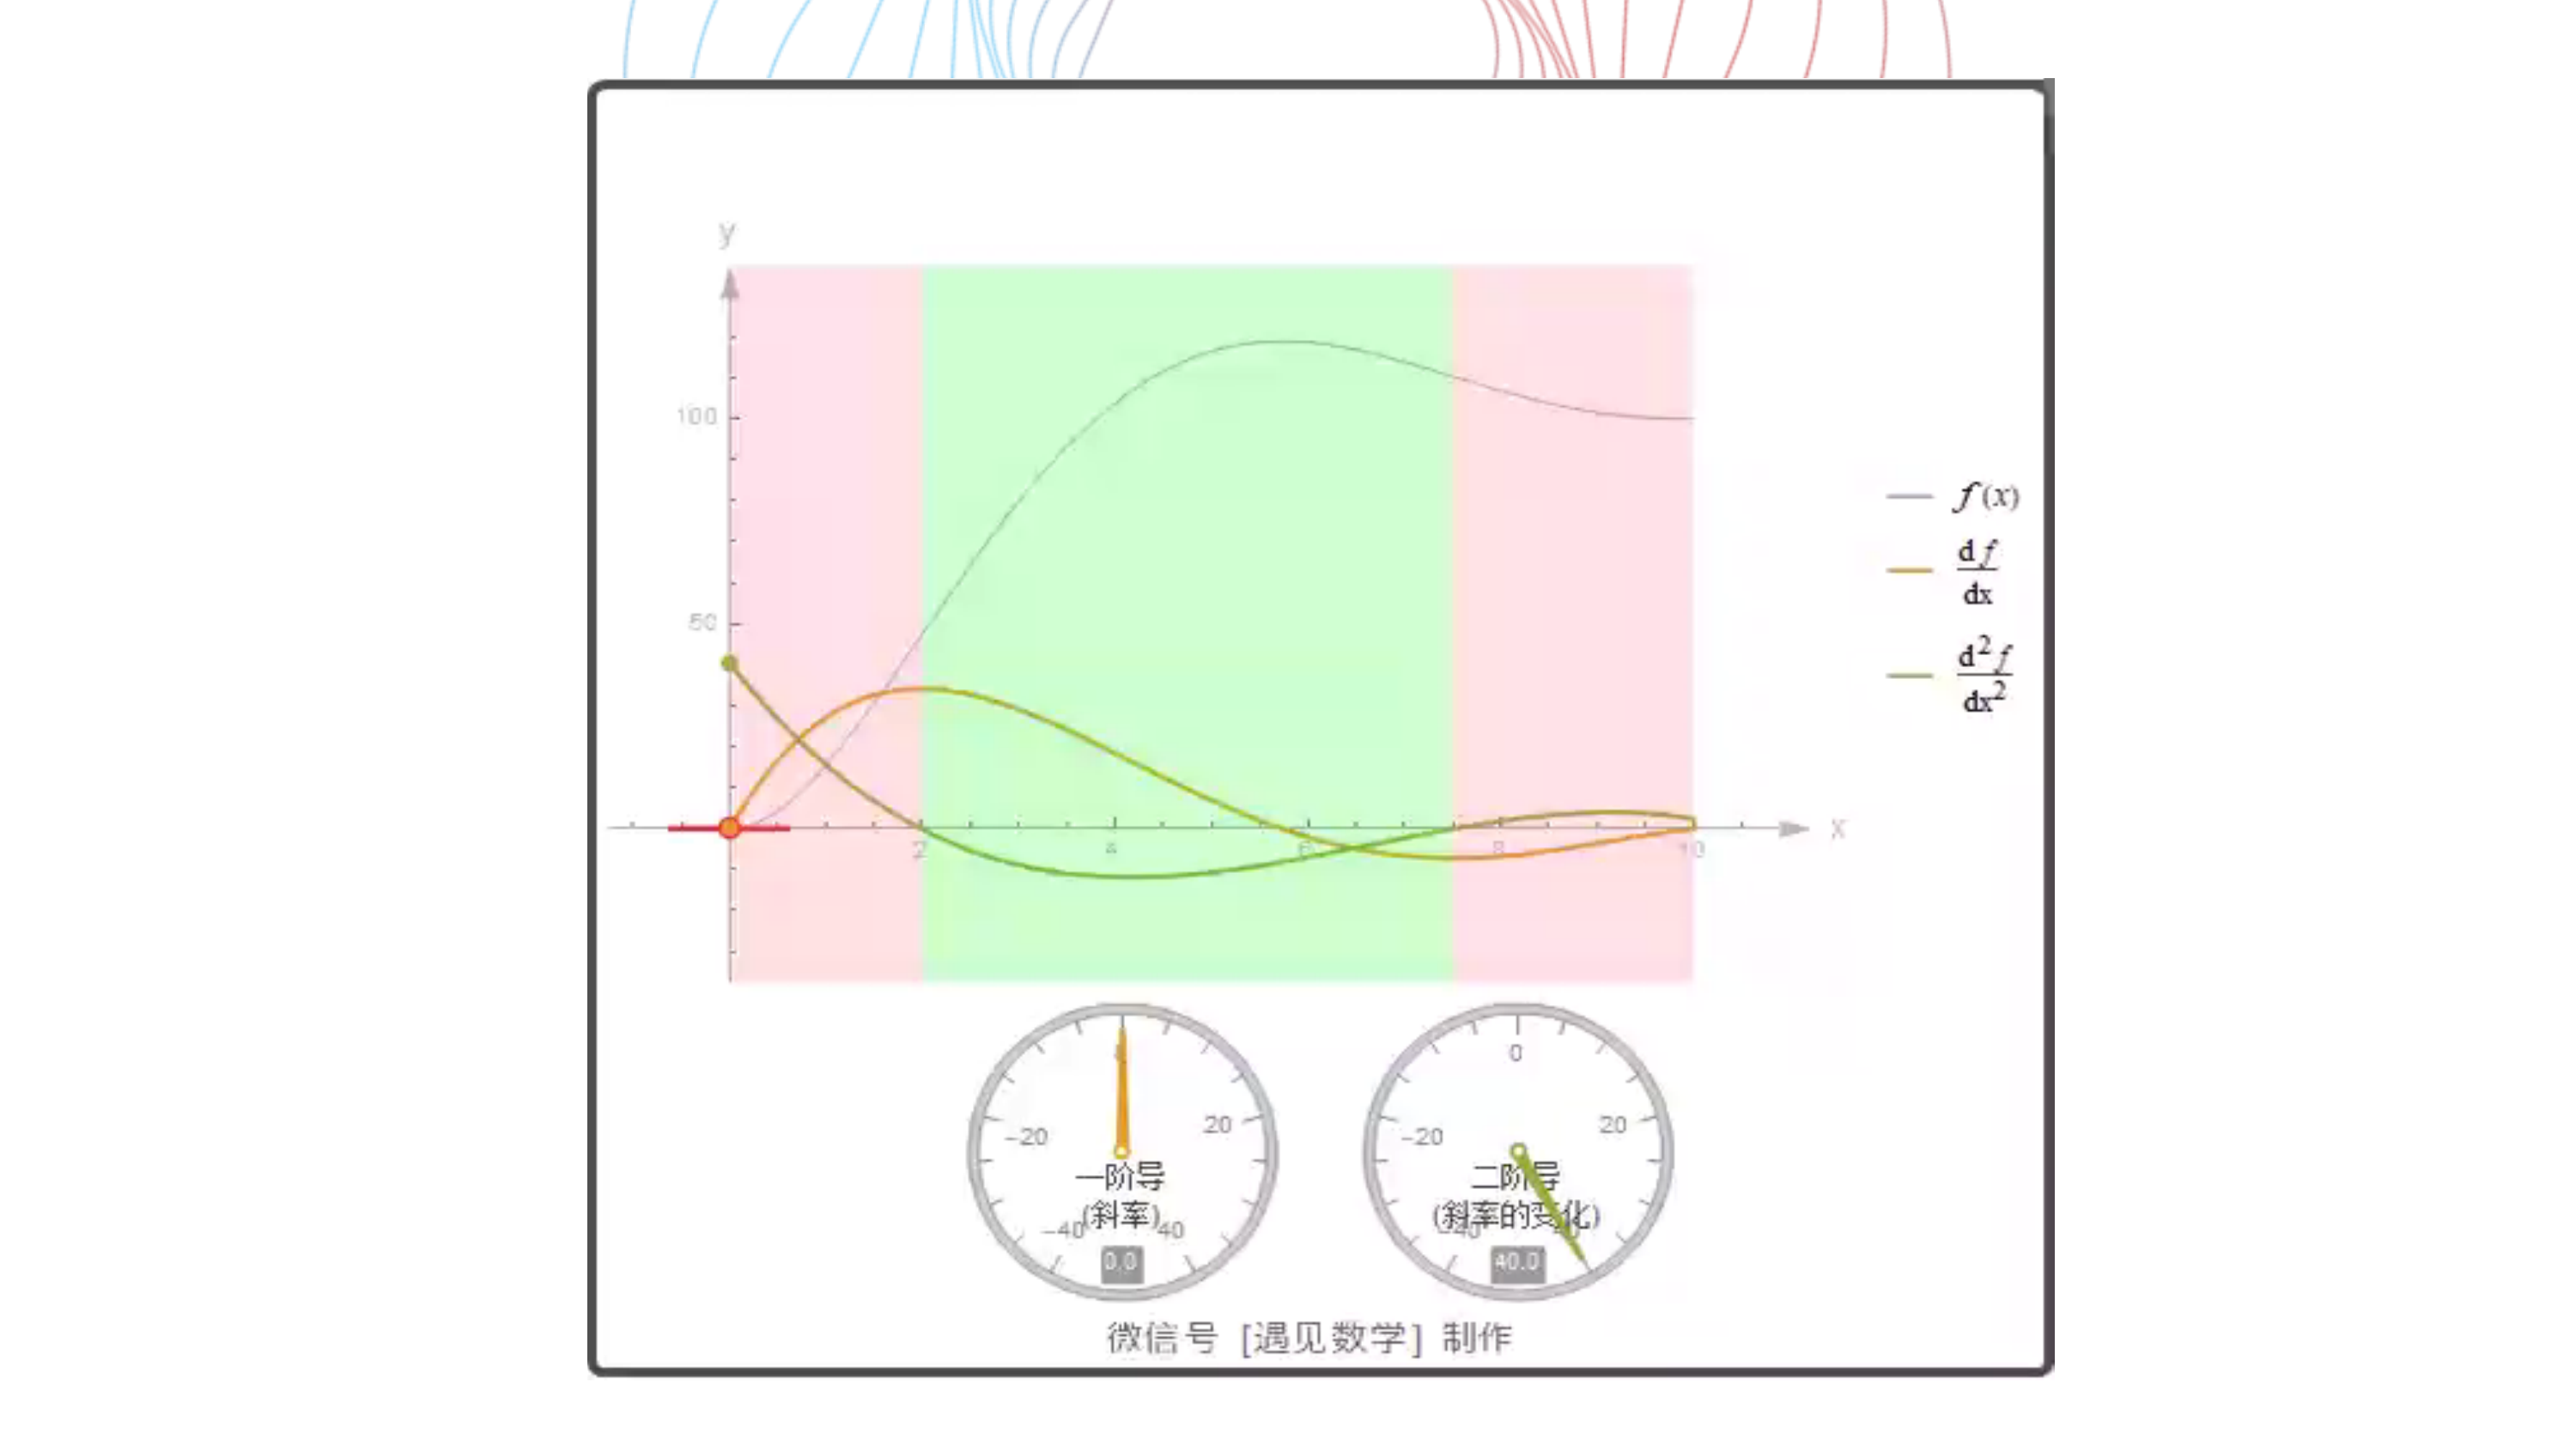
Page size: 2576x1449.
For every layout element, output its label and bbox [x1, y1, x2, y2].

text_box [586, 77, 2056, 1381]
picture [479, 0, 2097, 869]
